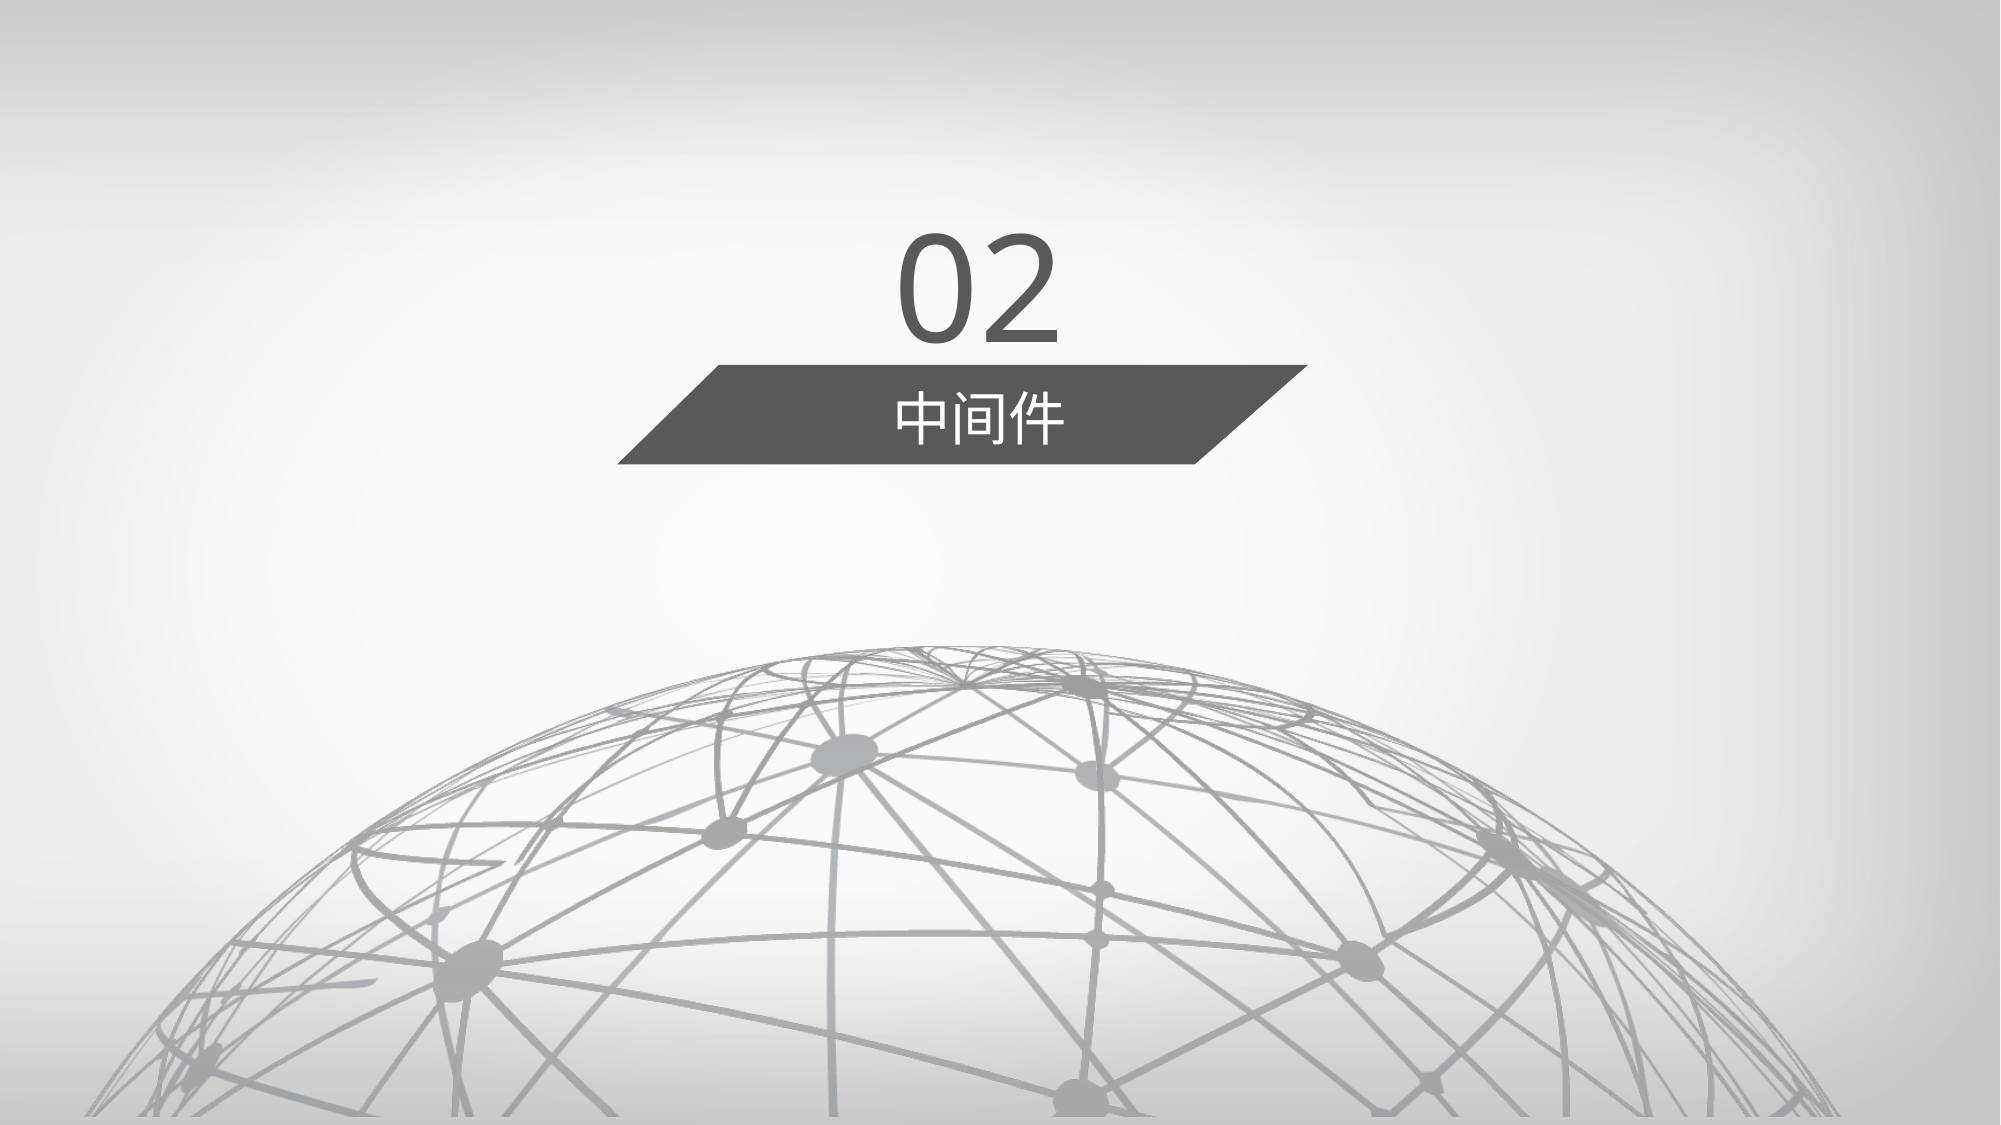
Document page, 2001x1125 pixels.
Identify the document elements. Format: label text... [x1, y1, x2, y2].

text_box [617, 364, 1308, 465]
picture [0, 0, 2001, 1125]
text_box 中间件 [877, 374, 1082, 459]
text_box 02 [862, 185, 1097, 381]
